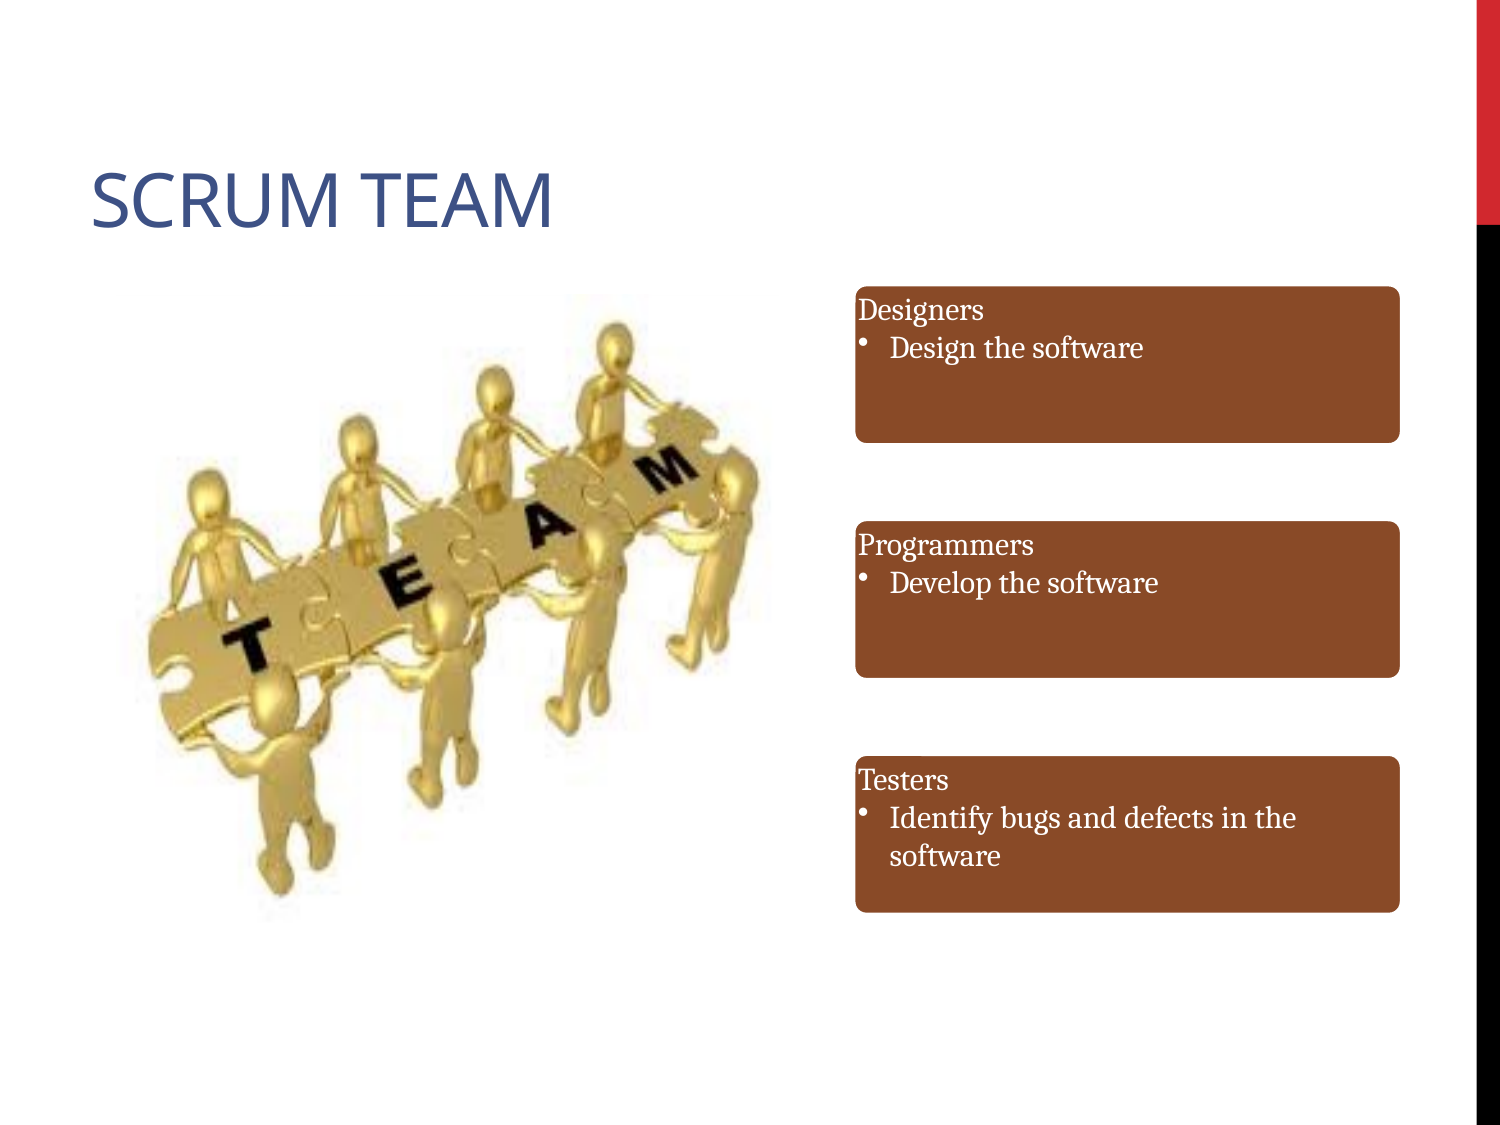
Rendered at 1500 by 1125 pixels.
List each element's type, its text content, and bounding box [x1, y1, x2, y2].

picture [115, 293, 780, 957]
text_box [853, 284, 1402, 915]
title SCRUM TEAM [75, 25, 1025, 250]
